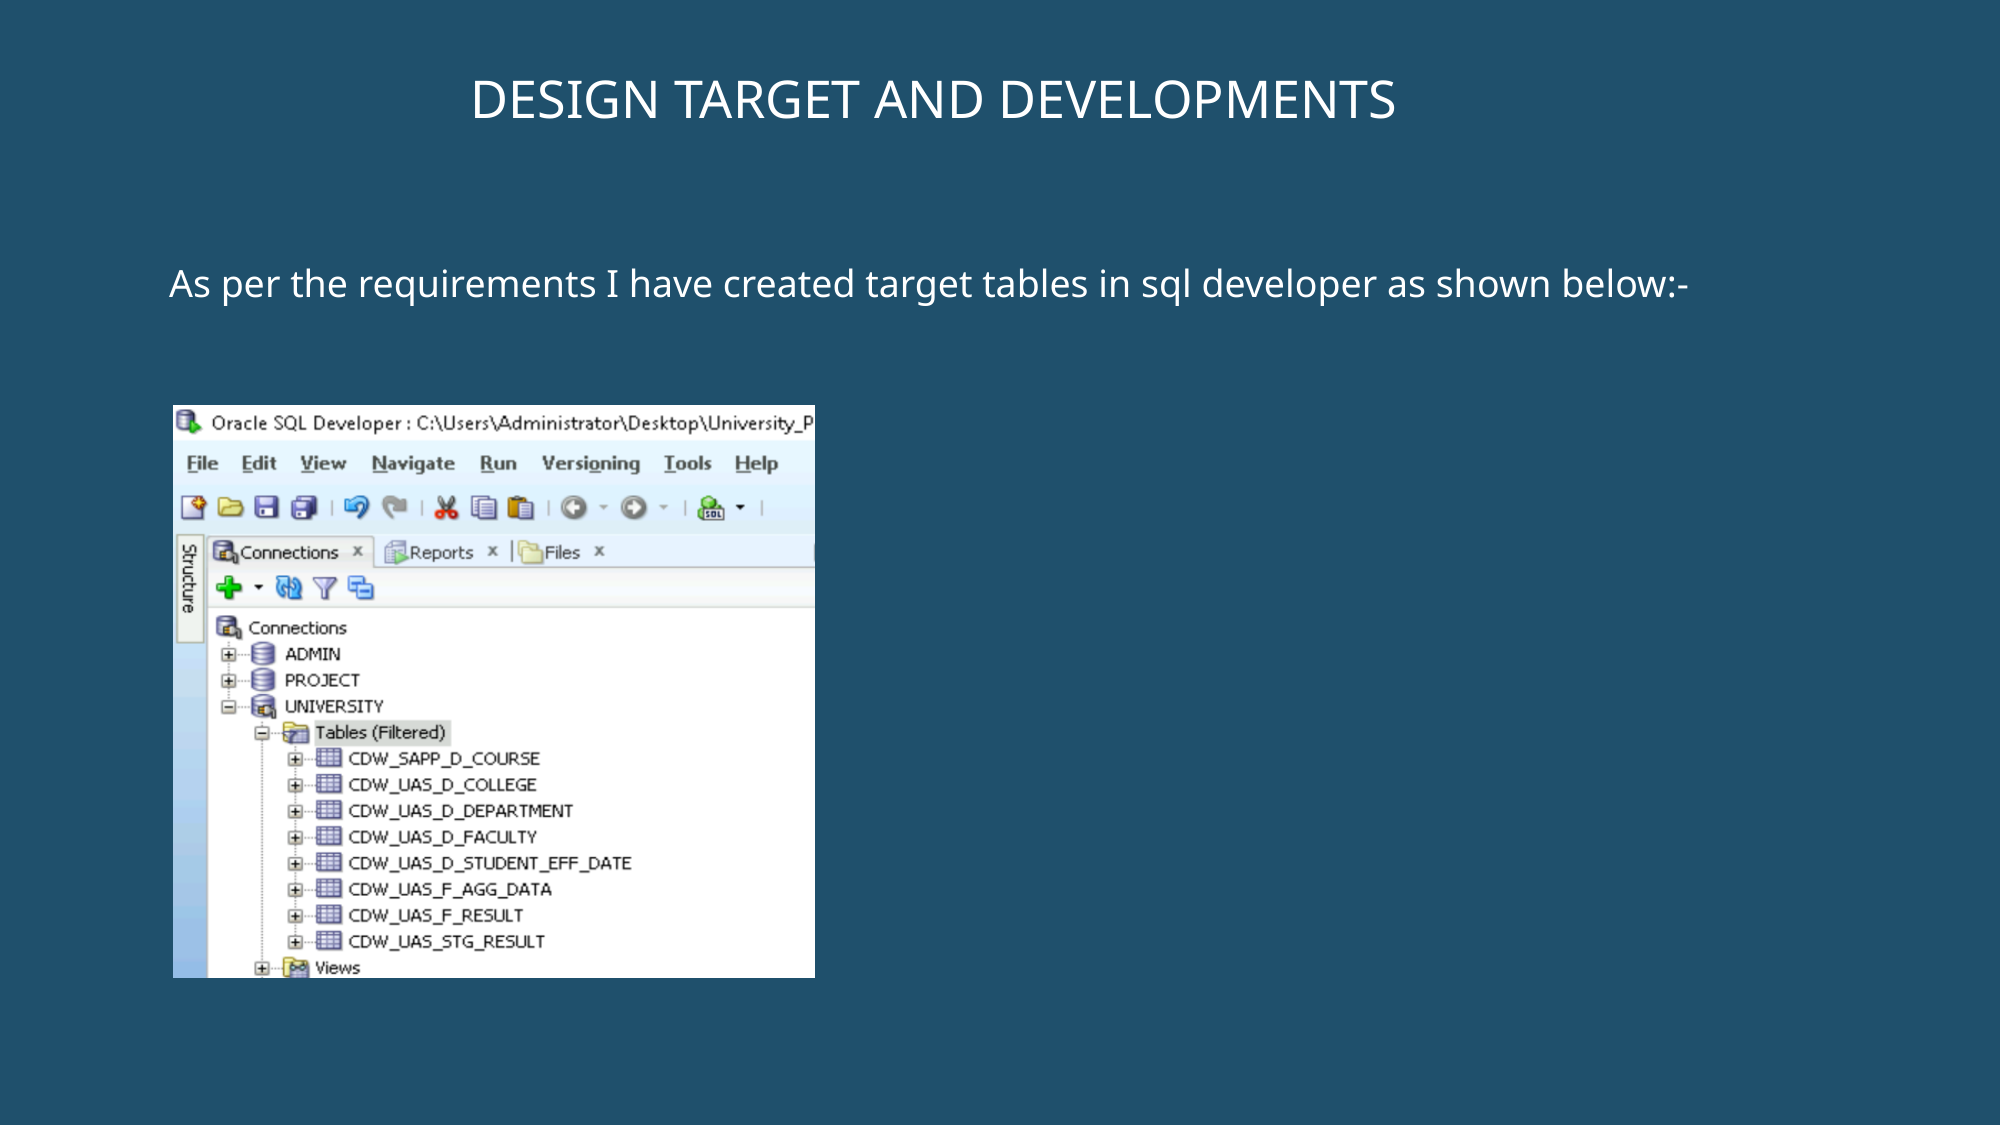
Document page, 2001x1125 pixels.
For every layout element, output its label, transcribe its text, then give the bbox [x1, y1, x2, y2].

text_box DESIGN TARGET AND DEVELOPMENTS [455, 58, 1455, 136]
picture [172, 404, 816, 979]
text_box As per the requirements I have created target tables in sql developer as shown below:- [154, 252, 1896, 313]
